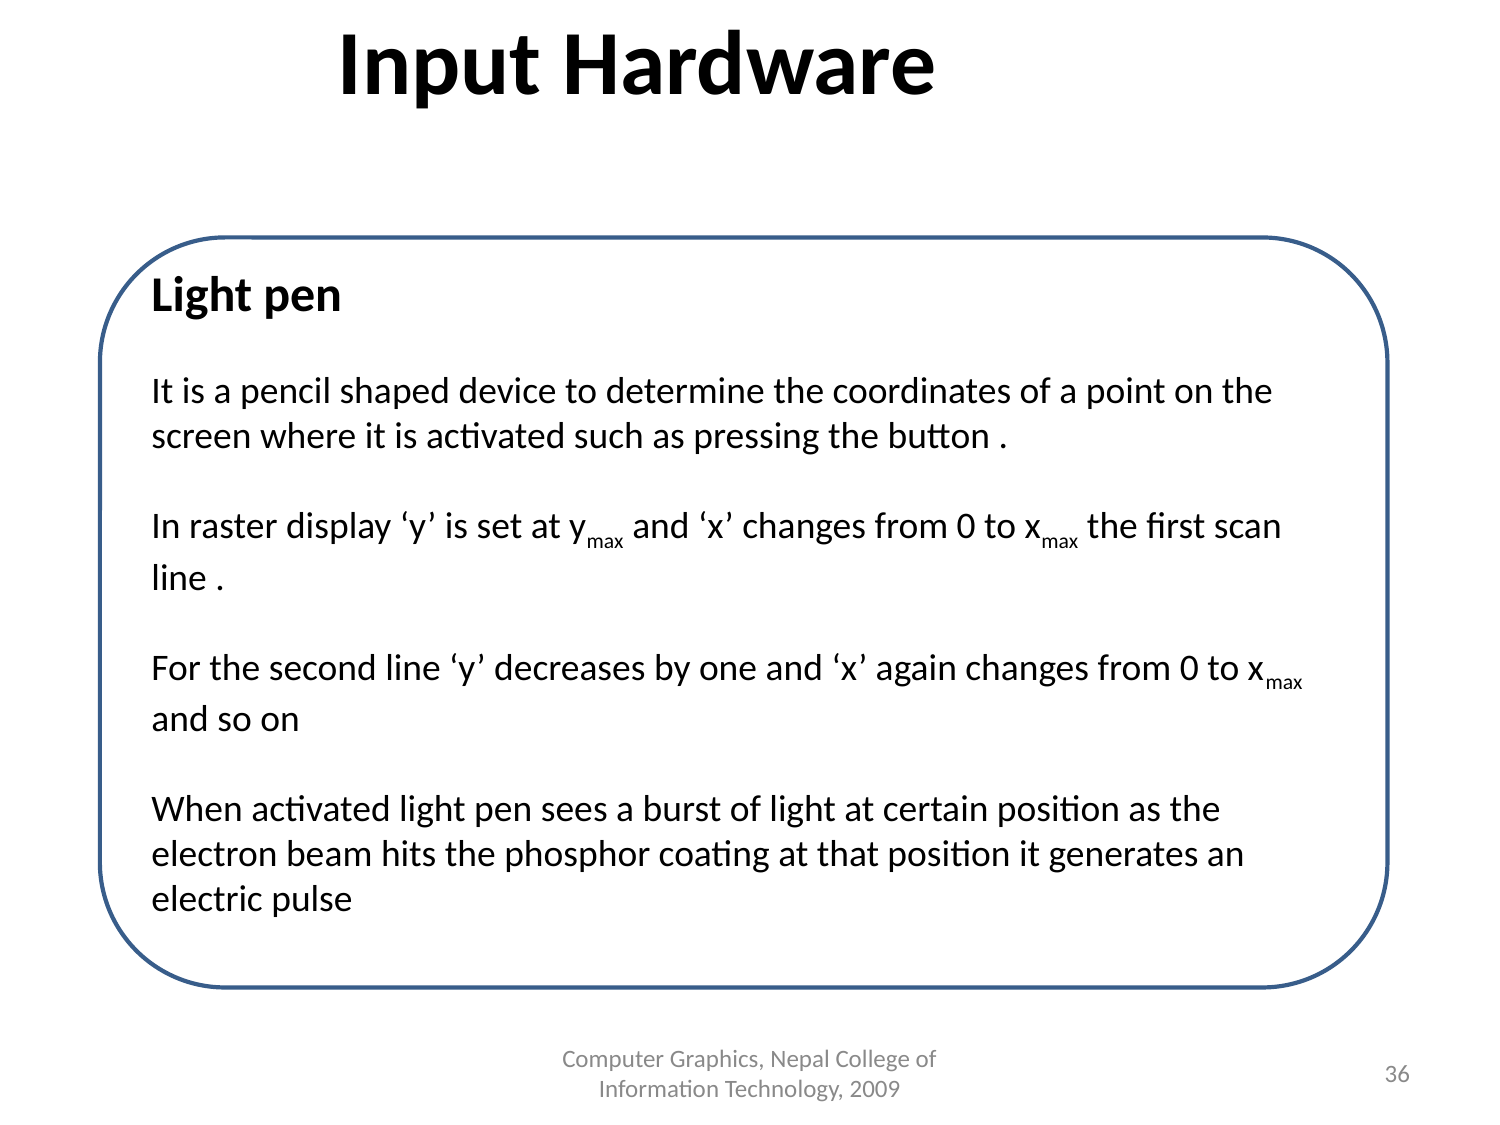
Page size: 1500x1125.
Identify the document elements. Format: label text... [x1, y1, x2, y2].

text_box Computer Graphics, Nepal College of Information Technology, 2009 [512, 1042, 988, 1103]
text_box Light pen It is a pencil shaped device to determine the coordinates of a point on the screen where it is activated such as pressing the button . In raster display ‘y’ is set at ymax and ‘x’ changes from 0 to xmax the first scan line . For the second line ‘y’ decreases by one and ‘x’ again changes from 0 to xmax and so on When activated light pen sees a burst of light at certain position as the electron beam hits the phosphor coating at that position it generates an electric pulse [99, 237, 1388, 988]
text_box Input Hardware [0, 0, 1275, 179]
text_box ‹#› [1074, 1042, 1425, 1103]
